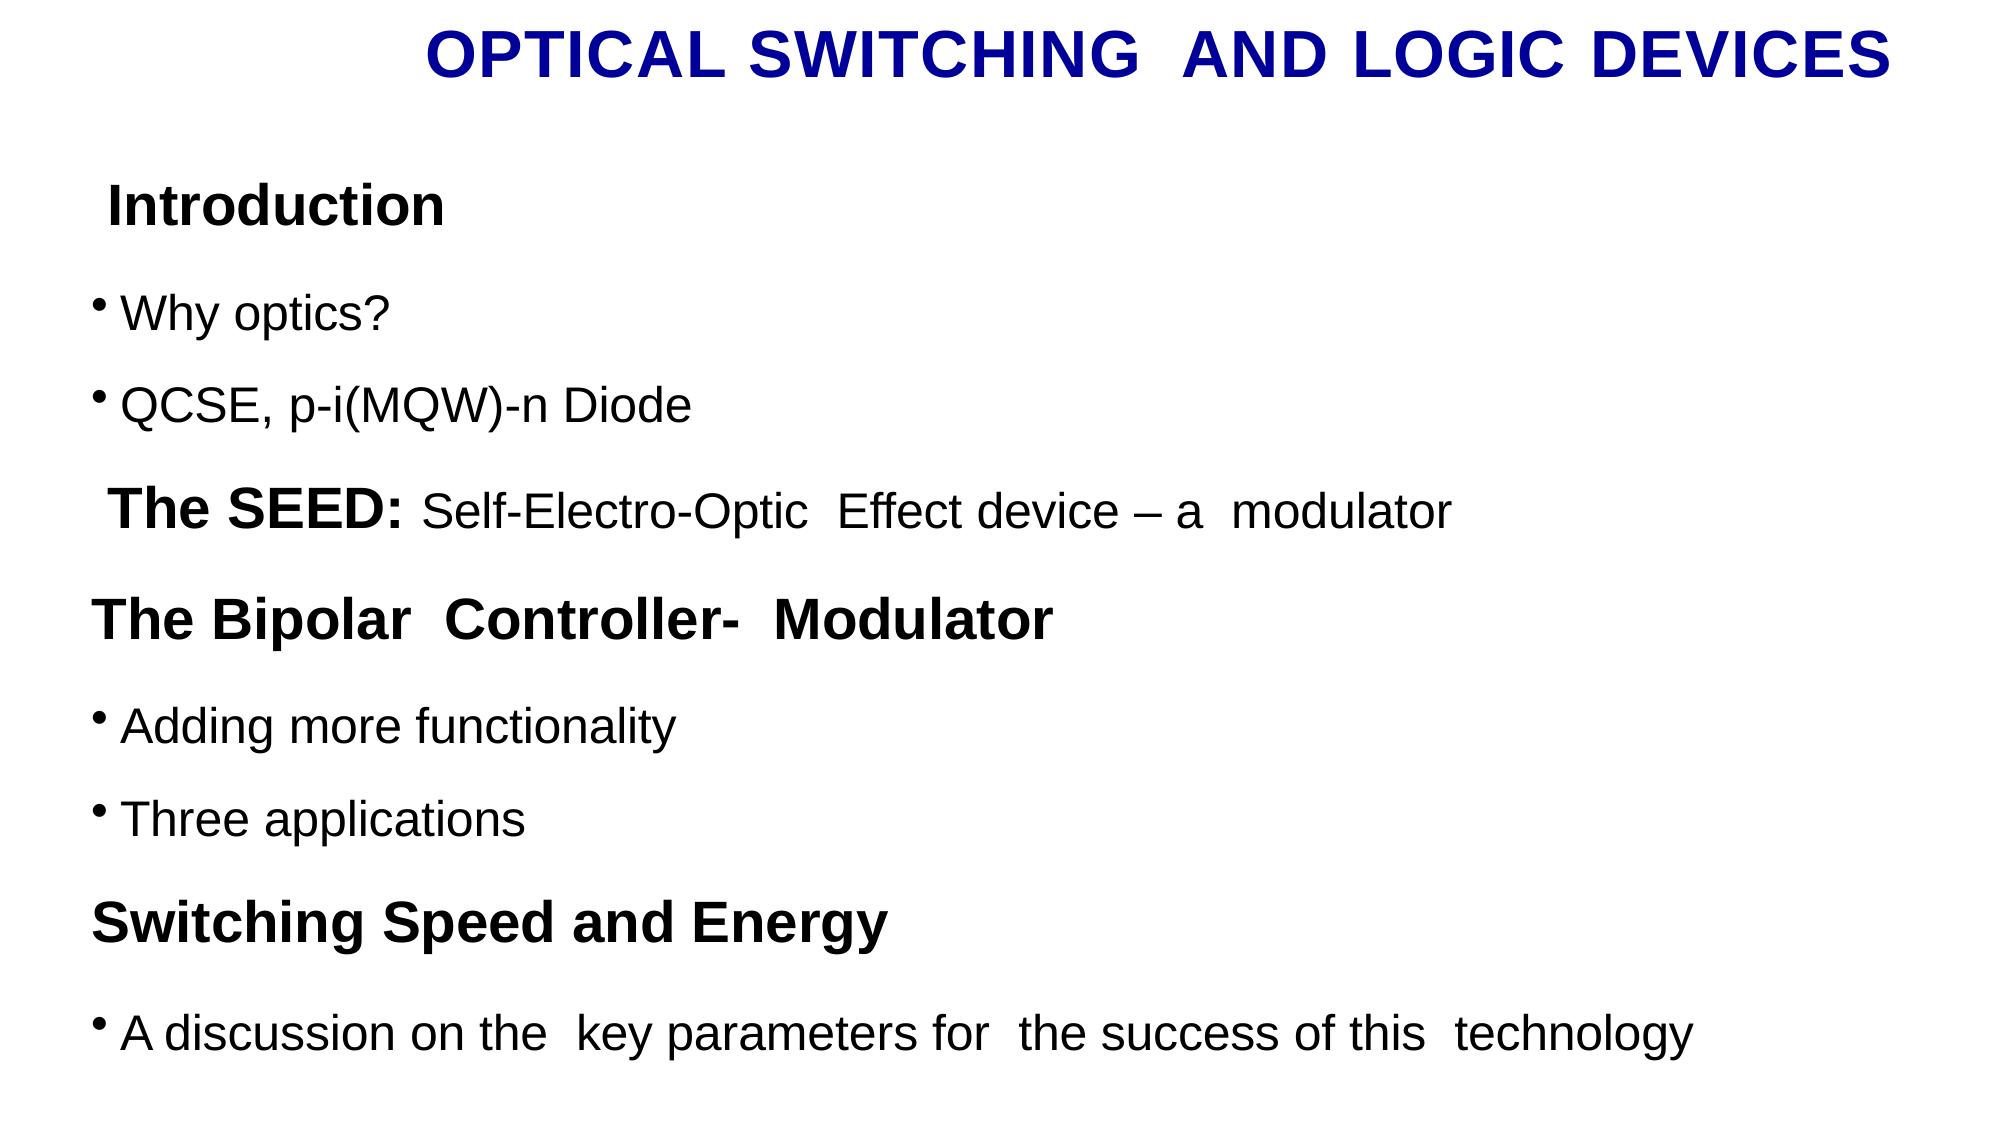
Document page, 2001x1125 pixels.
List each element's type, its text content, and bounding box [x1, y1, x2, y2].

text_box Introduction Why optics? QCSE, p-i(MQW)-n Diode The SEED: Self-Electro-Optic Effect device – a modulator The Bipolar Controller- Modulator Adding more functionality Three applications Switching Speed and Energy A discussion on the key parameters for the success of this technology [74, 125, 1863, 1068]
text_box OPTICAL SWITCHING AND LOGIC DEVICES [410, 3, 1907, 98]
